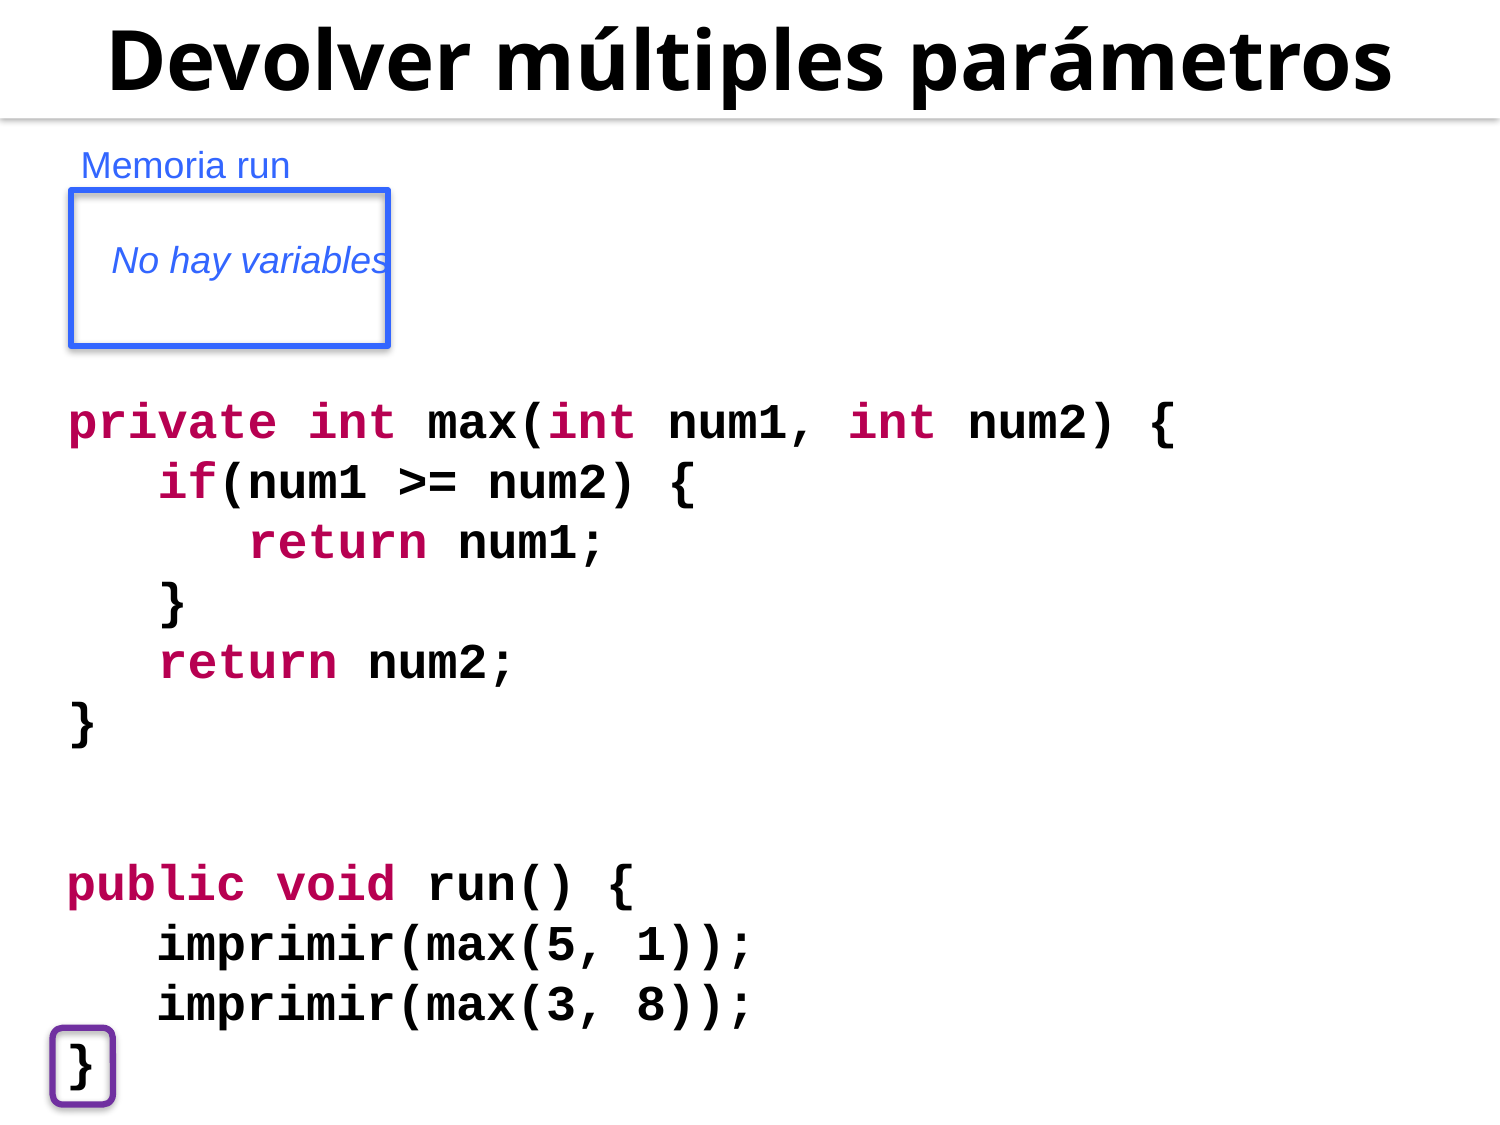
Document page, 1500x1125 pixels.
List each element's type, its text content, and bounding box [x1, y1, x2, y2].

text_box No hay variables [96, 228, 416, 289]
text_box public void run() { imprimir(max(5, 1)); imprimir(max(3, 8)); } [51, 843, 1450, 1035]
text_box Memoria run [65, 133, 316, 194]
text_box [71, 189, 389, 346]
text_box [51, 1026, 114, 1106]
list private int max(int num1, int num2) { if(num1 >= num2) { return num1; } return num2; } [52, 200, 1451, 1030]
text_box Devolver múltiples parámetros [0, 0, 1500, 122]
